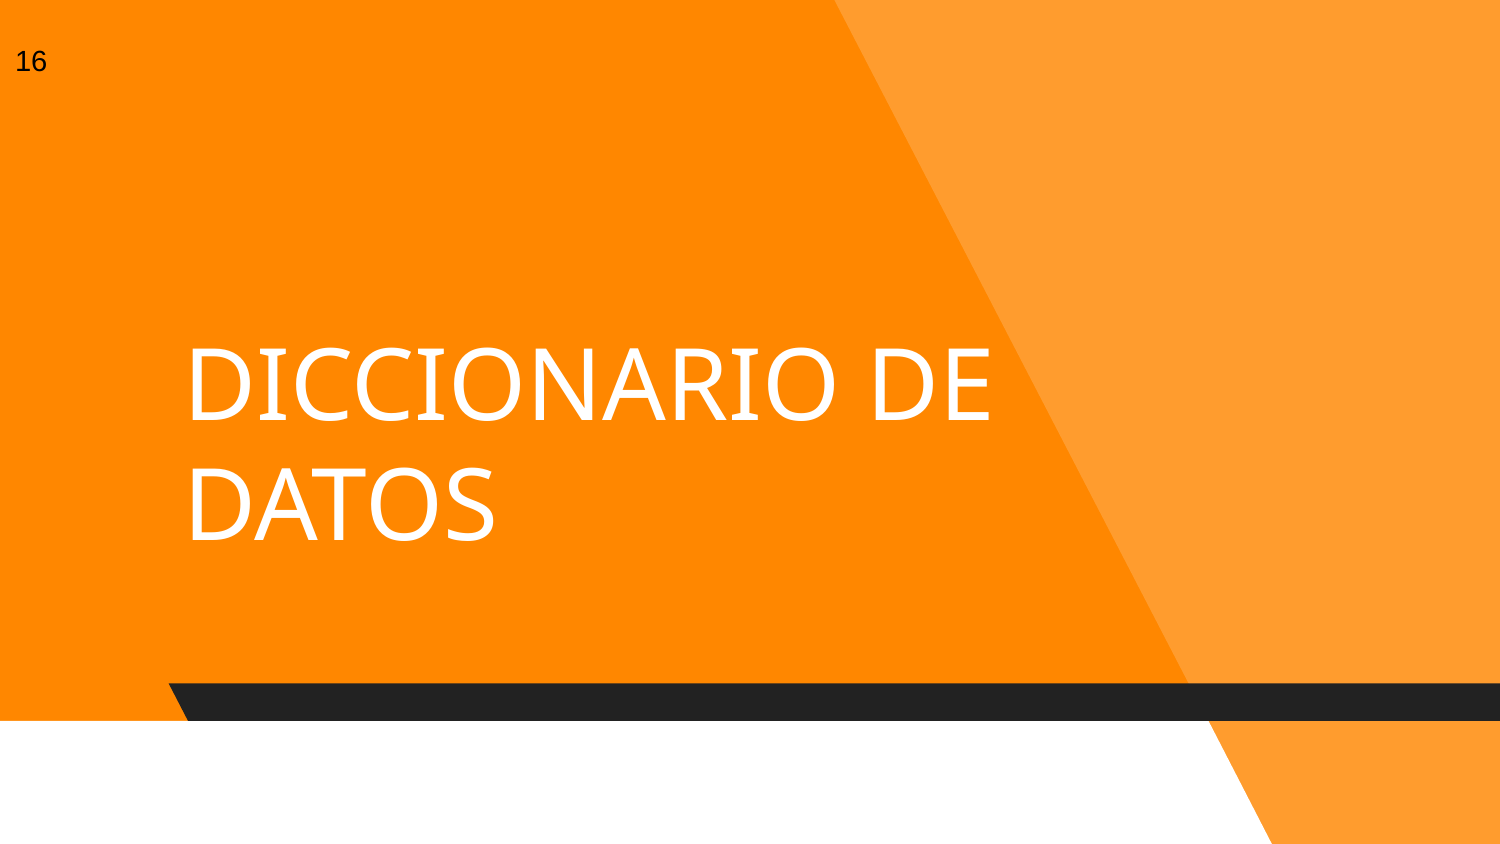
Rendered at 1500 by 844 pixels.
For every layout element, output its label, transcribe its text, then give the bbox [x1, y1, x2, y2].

slide_number ‹#› [0, 0, 98, 121]
title DICCIONARIO DE DATOS [168, 384, 1100, 575]
